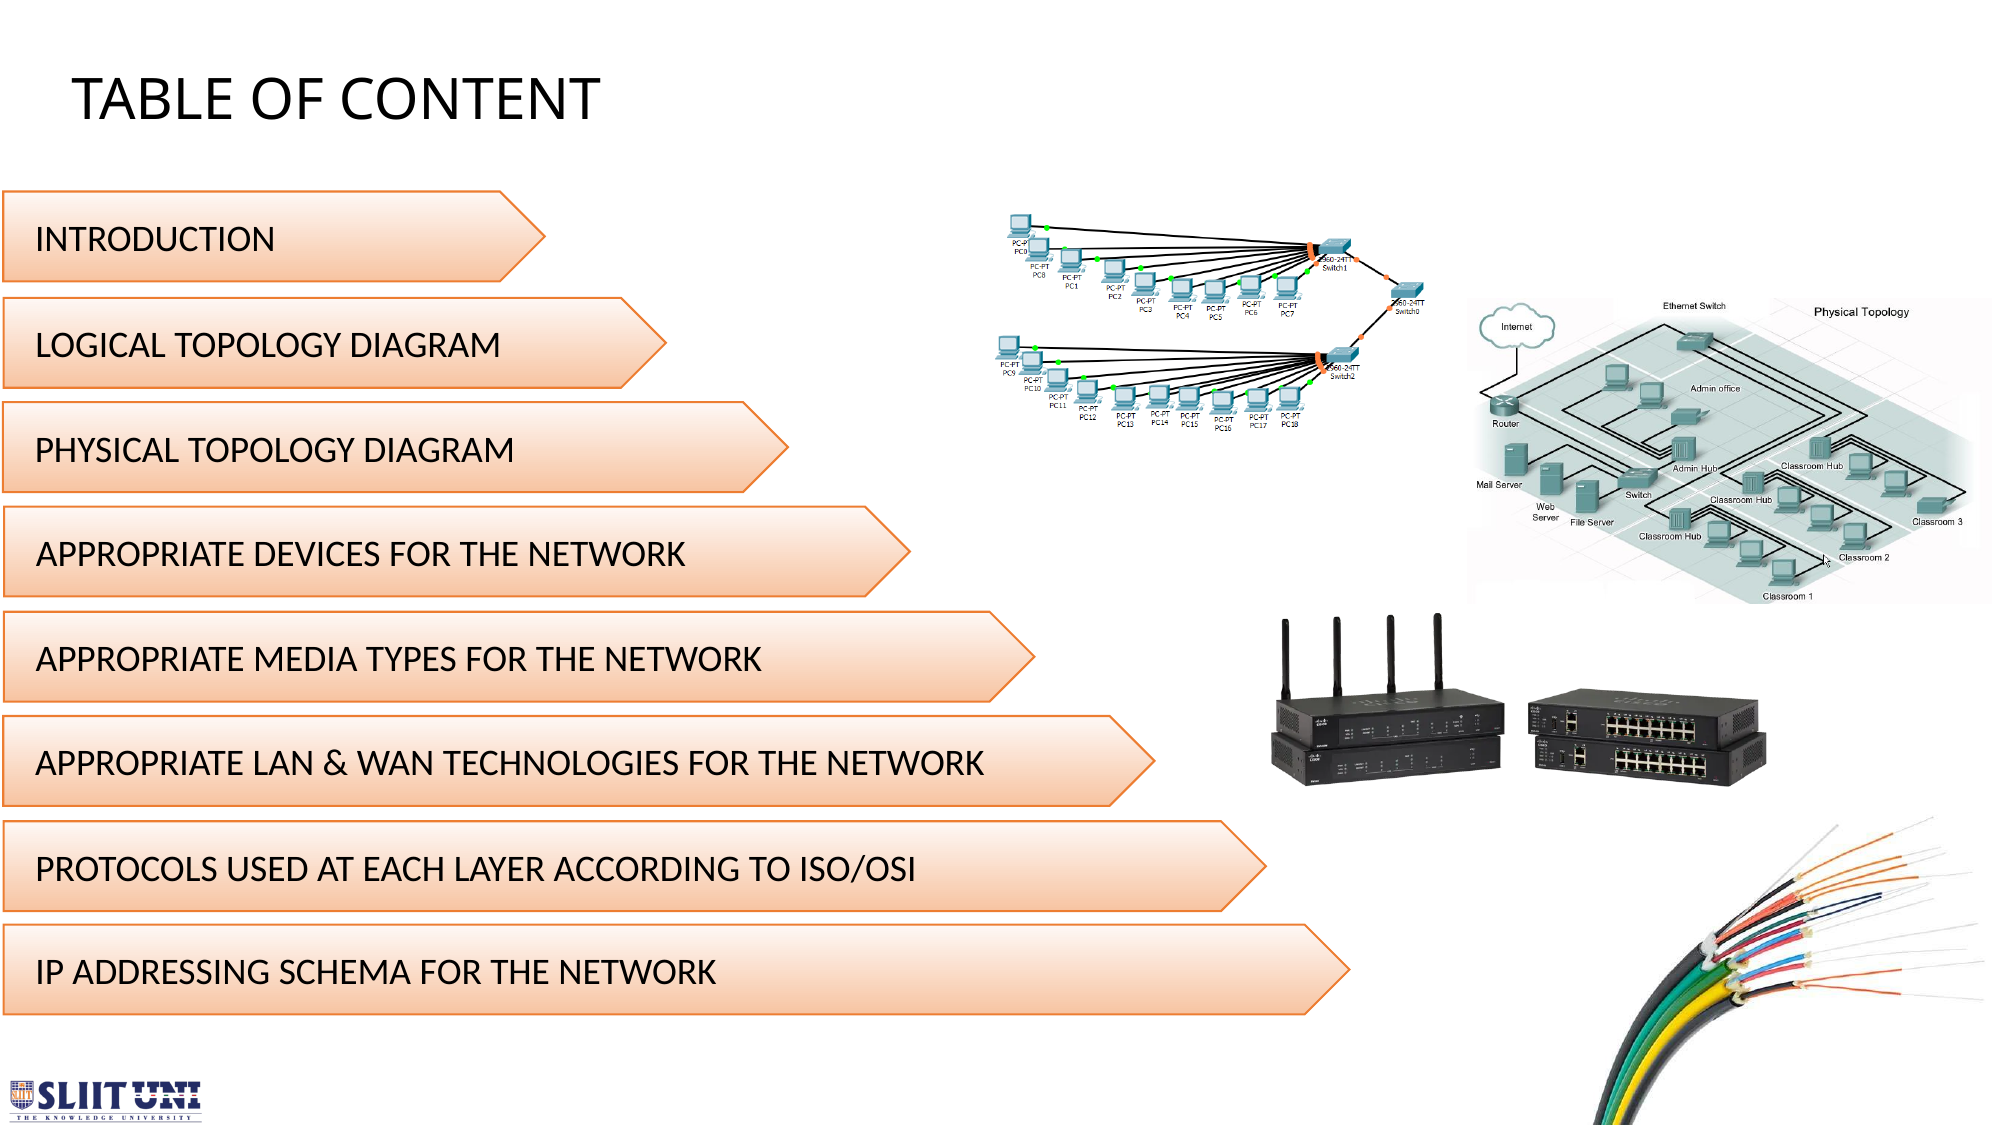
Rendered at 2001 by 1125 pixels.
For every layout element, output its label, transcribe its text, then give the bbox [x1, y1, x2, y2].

picture [1247, 298, 1997, 1125]
text_box PROTOCOLS USED AT EACH LAYER ACCORDING TO ISO/OSI [2, 820, 1268, 913]
text_box APPROPRIATE MEDIA TYPES FOR THE NETWORK [2, 610, 1036, 703]
text_box PHYSICAL TOPOLOGY DIAGRAM [1, 401, 790, 494]
text_box APPROPRIATE DEVICES FOR THE NETWORK [3, 505, 912, 598]
text_box LOGICAL TOPOLOGY DIAGRAM [2, 296, 668, 389]
picture [991, 213, 1433, 433]
text_box IP ADDRESSING SCHEMA FOR THE NETWORK [2, 923, 1351, 1016]
text_box TABLE OF CONTENT [56, 56, 626, 147]
text_box APPROPRIATE LAN & WAN TECHNOLOGIES FOR THE NETWORK [2, 714, 1156, 807]
picture [0, 1078, 210, 1125]
text_box INTRODUCTION [2, 190, 547, 283]
